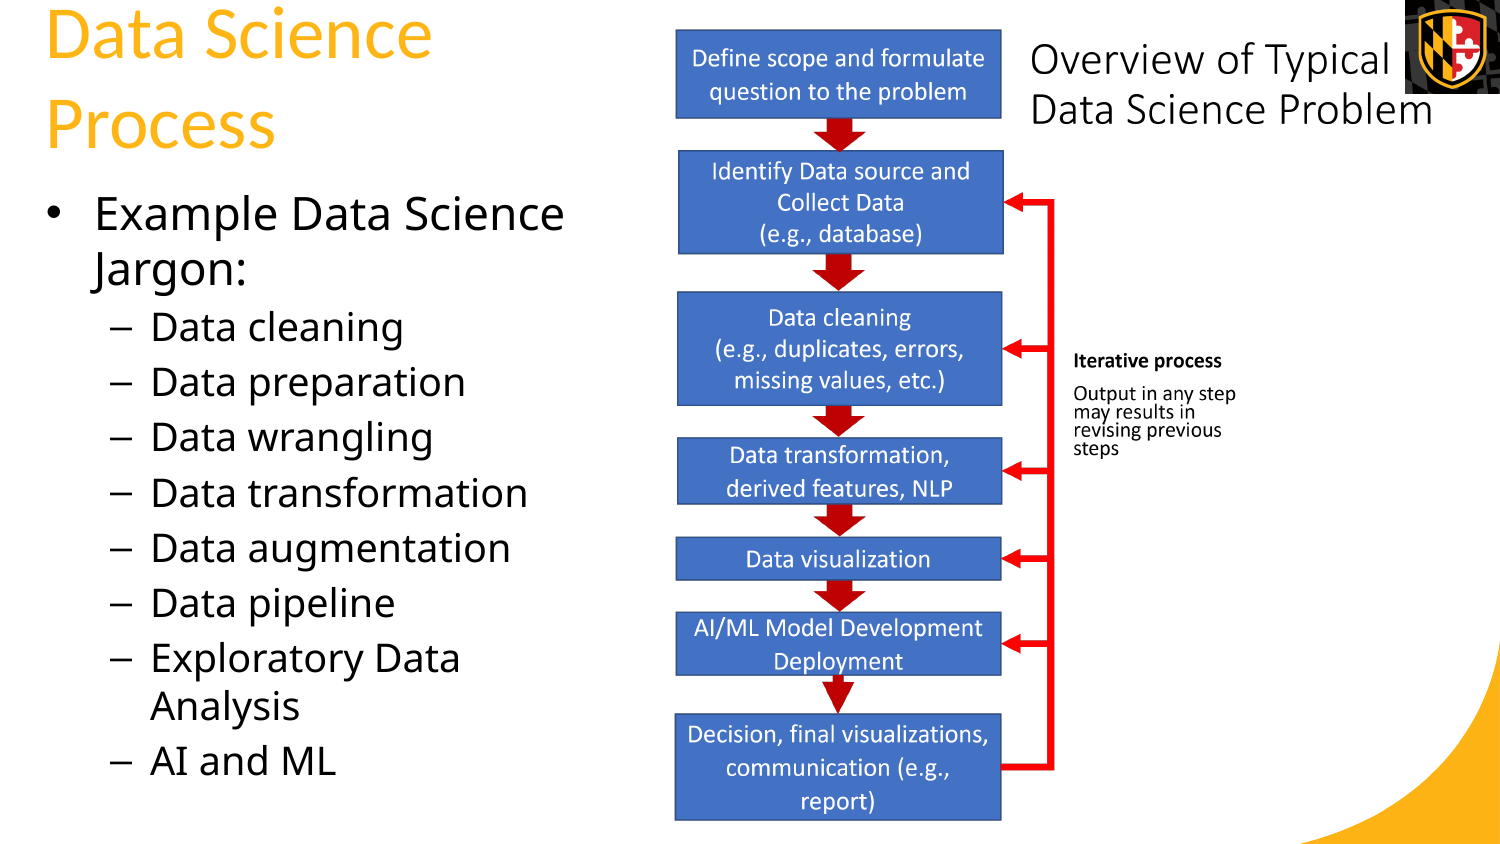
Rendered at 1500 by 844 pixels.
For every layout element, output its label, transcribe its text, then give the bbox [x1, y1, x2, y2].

list Example Data Science Jargon: Data cleaning Data preparation Data wrangling Data transformation Data augmentation Data pipeline Exploratory Data Analysis AI and ML [30, 176, 633, 792]
title Data Science Process [30, 12, 669, 136]
picture [671, 0, 1500, 844]
text_box [0, 0, 1405, 137]
